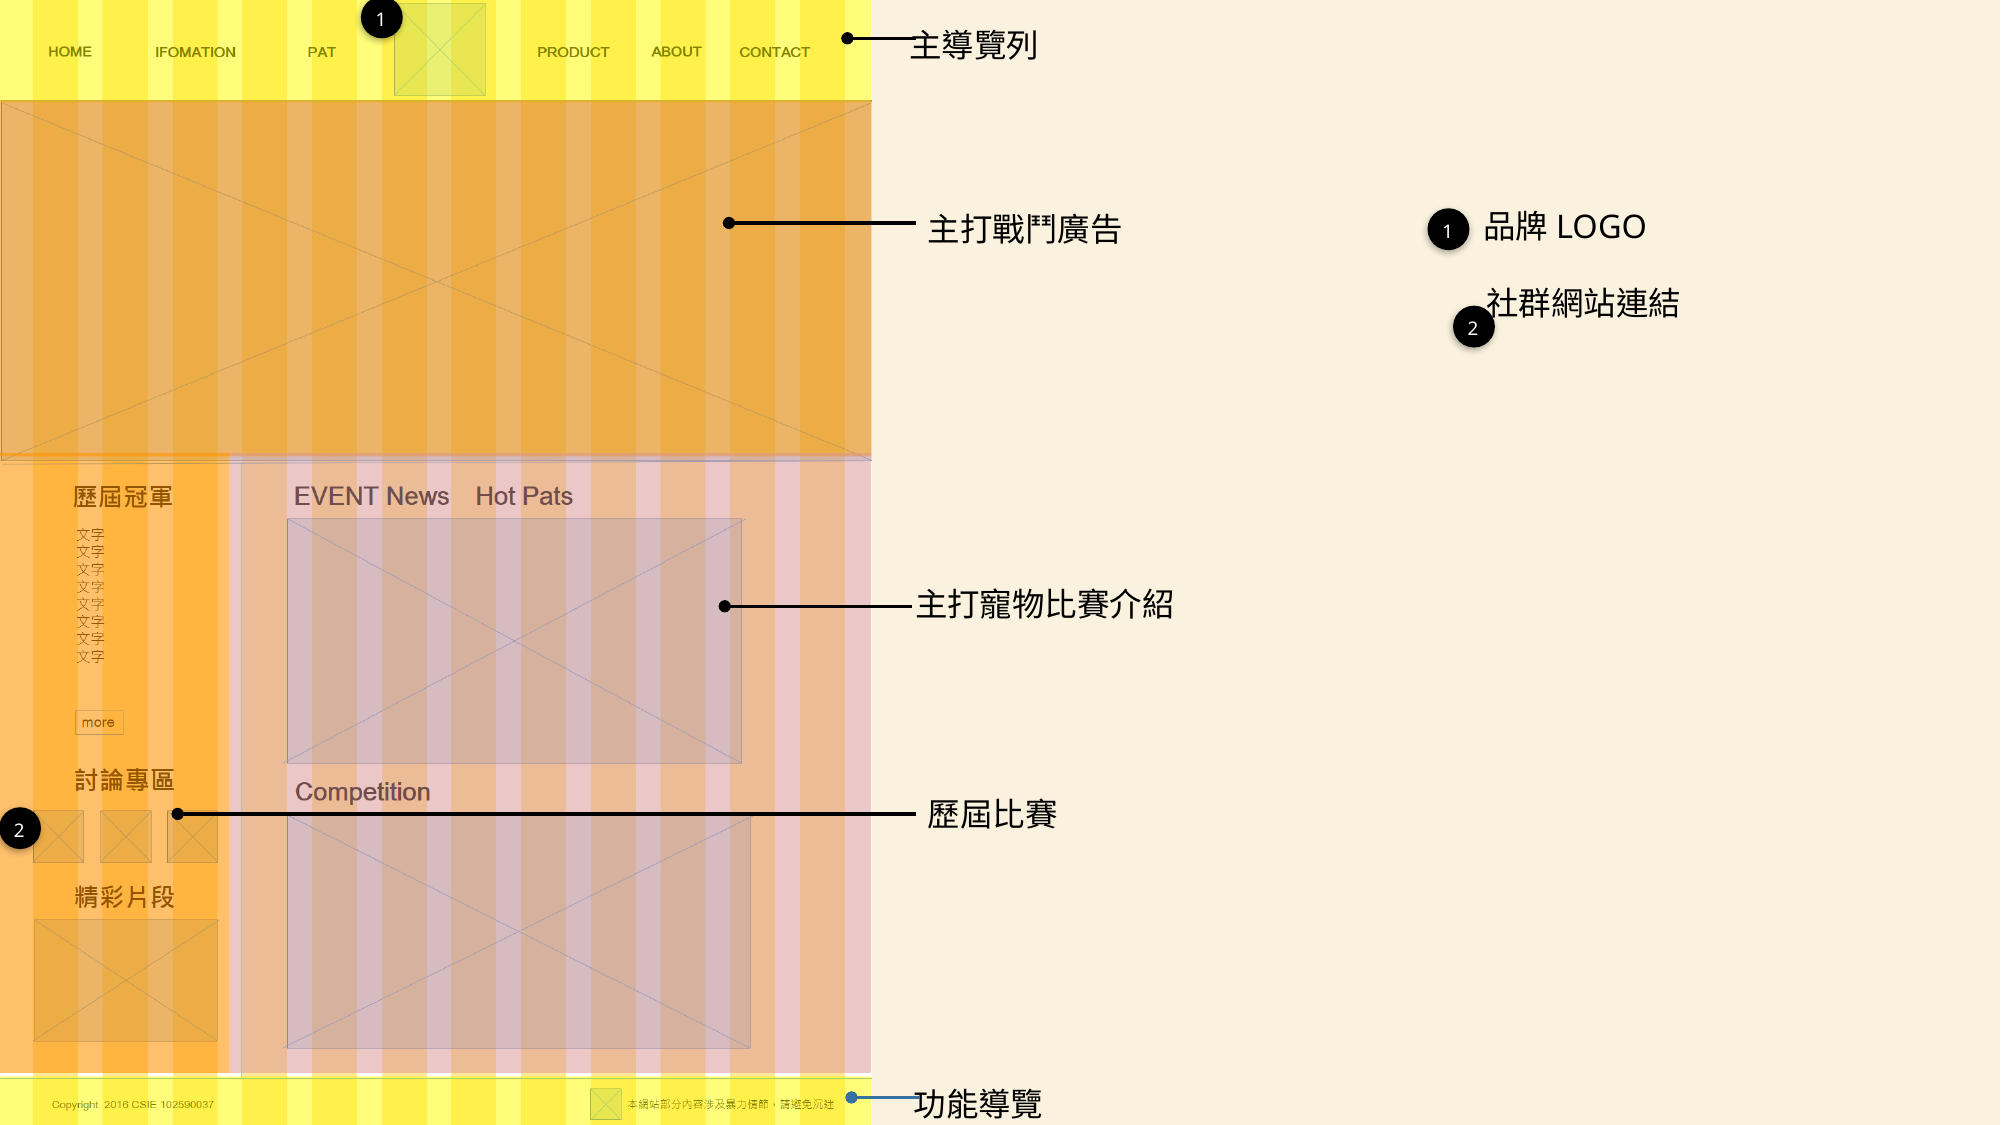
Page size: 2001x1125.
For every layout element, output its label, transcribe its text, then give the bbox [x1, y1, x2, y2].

text_box 歷屆比賽 [912, 786, 1073, 841]
text_box 功能導覽 [898, 1076, 1059, 1125]
text_box 主導覽列 [894, 17, 1055, 71]
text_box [1427, 208, 1470, 251]
text_box 社群網站連結 [1471, 275, 1697, 330]
picture [0, 0, 872, 1125]
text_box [0, 806, 42, 850]
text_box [360, 0, 403, 39]
text_box 品牌LOGO [1468, 198, 1662, 253]
text_box 主打戰鬥廣告 [913, 201, 1138, 256]
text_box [1452, 305, 1496, 348]
text_box 主打寵物比賽介紹 [900, 576, 1191, 630]
